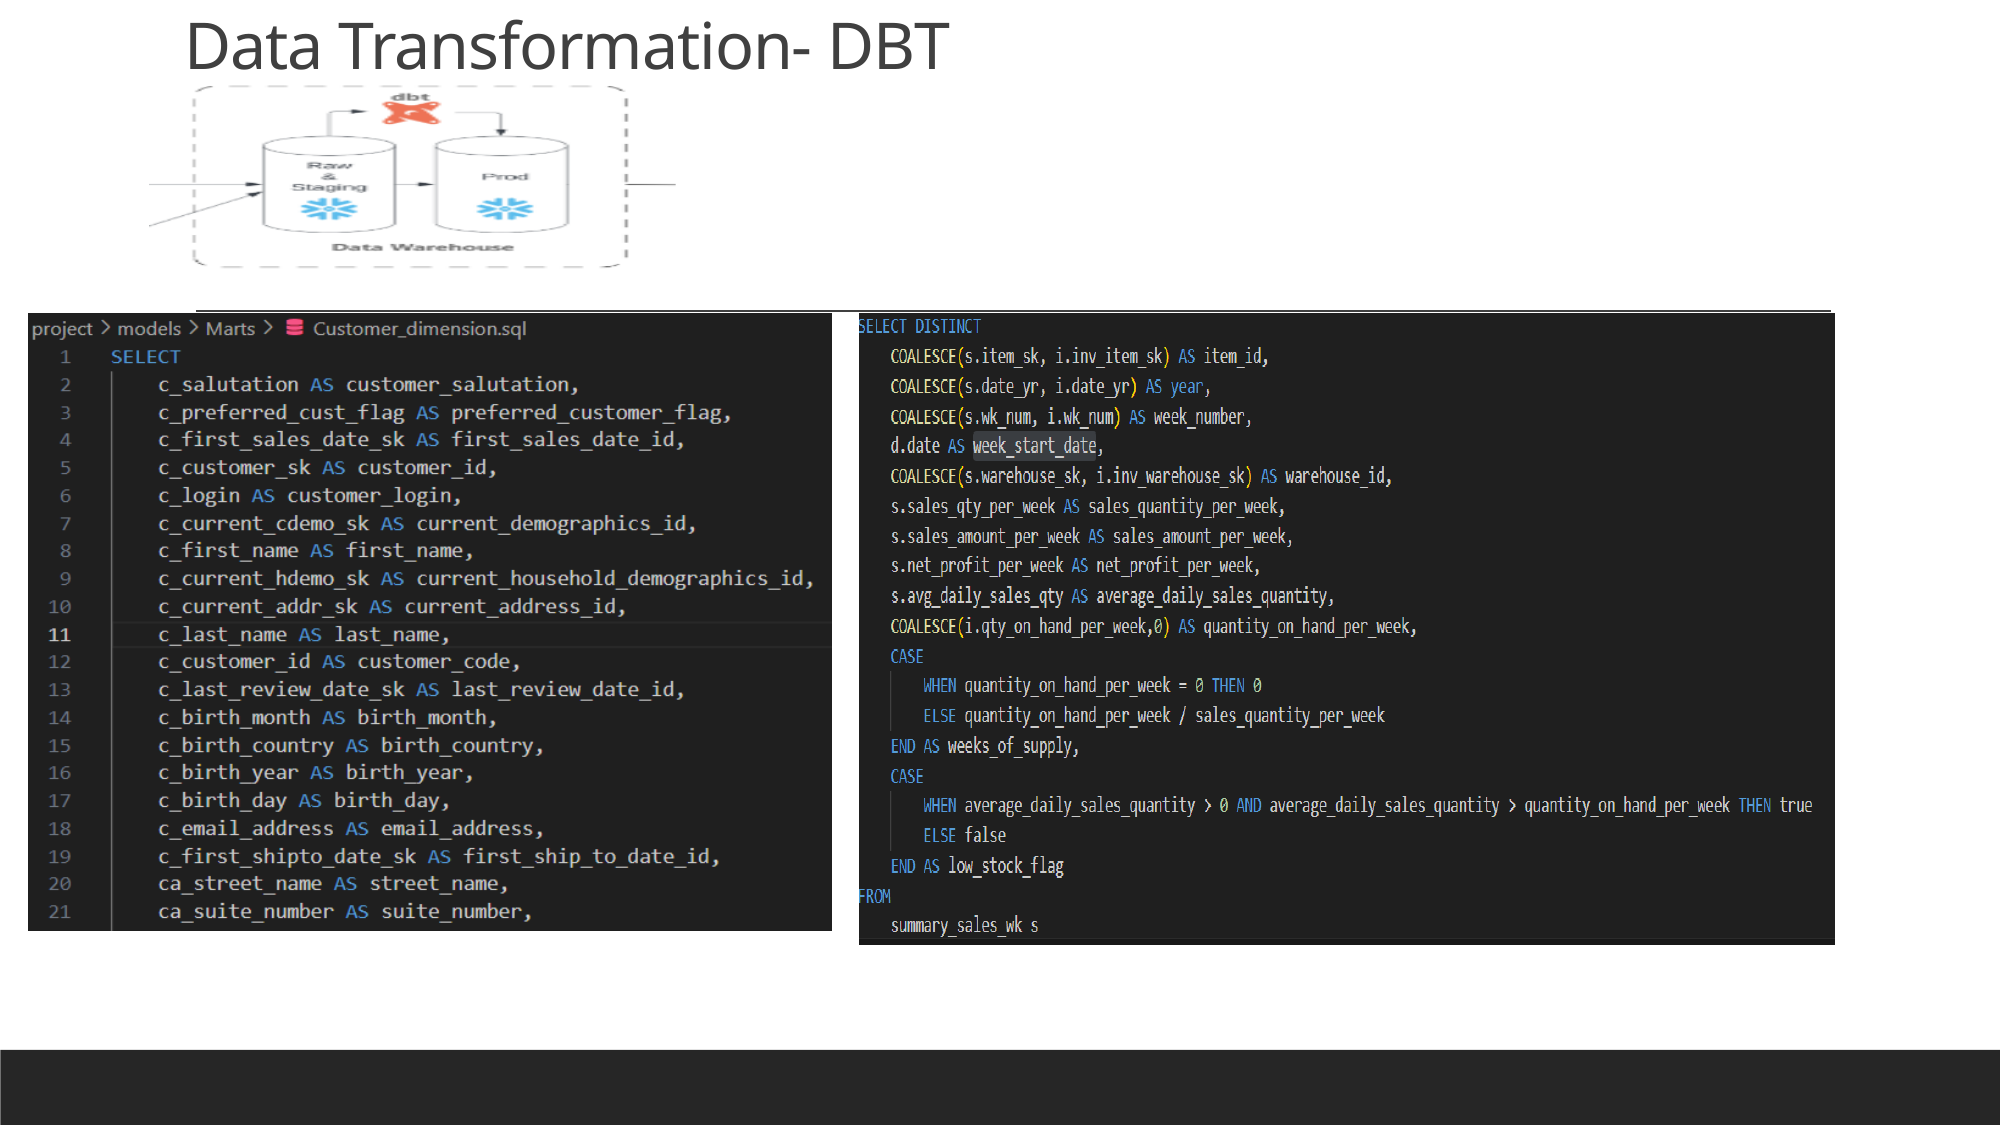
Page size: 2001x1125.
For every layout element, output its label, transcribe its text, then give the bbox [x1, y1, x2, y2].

picture [859, 313, 1836, 946]
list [27, 313, 833, 932]
title Data Transformation- DBT [169, 6, 1406, 92]
picture [148, 72, 677, 279]
